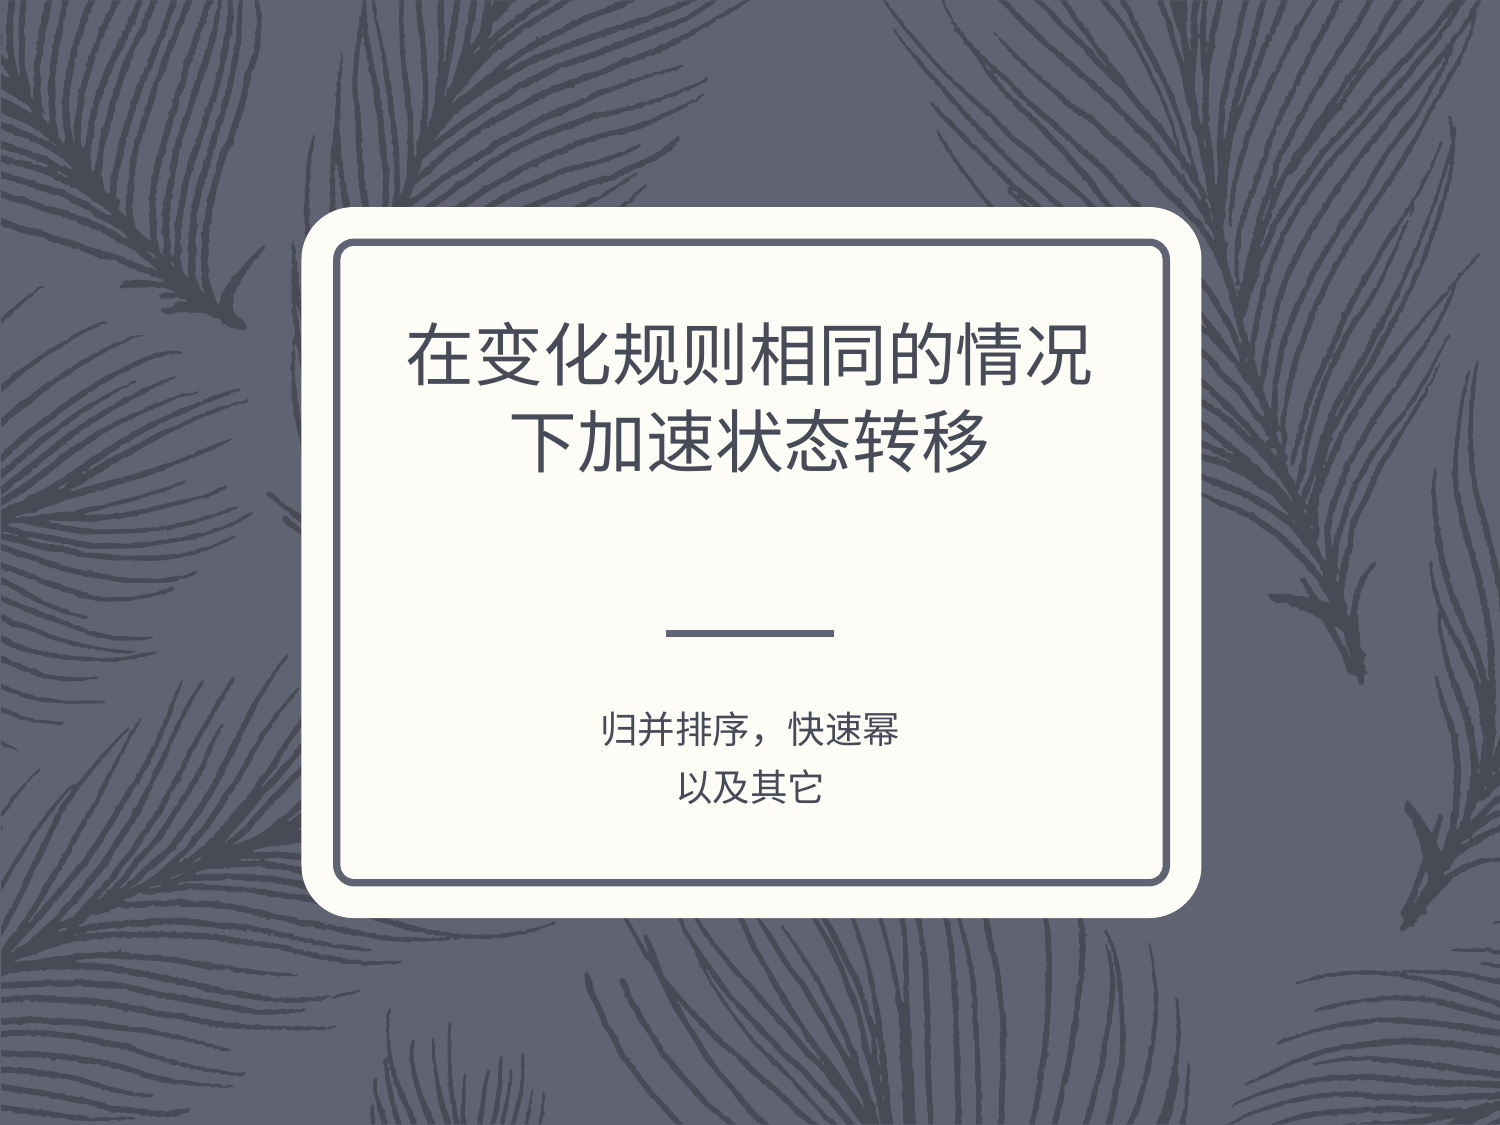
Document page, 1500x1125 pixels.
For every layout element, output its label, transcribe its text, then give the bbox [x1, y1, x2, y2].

title 在变化规则相同的情况下加速状态转移 [389, 300, 1110, 603]
list 归并排序，快速幂 以及其它 [469, 685, 1032, 856]
